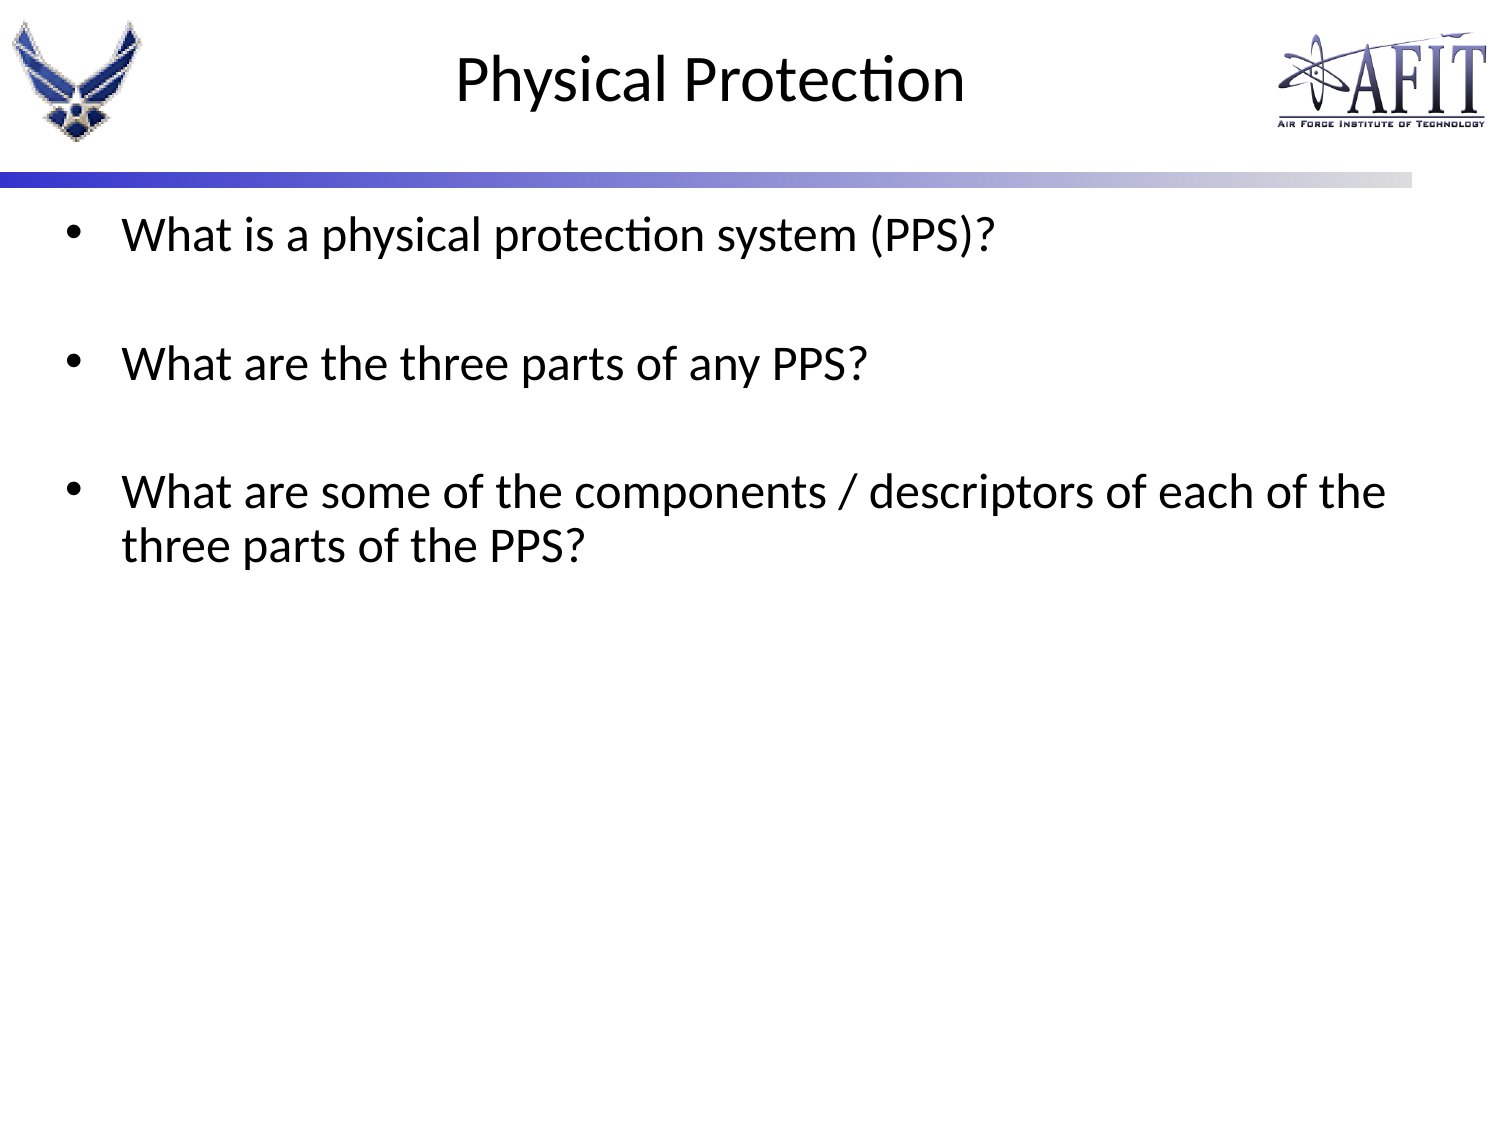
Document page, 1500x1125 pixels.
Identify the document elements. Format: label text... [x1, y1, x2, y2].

list What is a physical protection system (PPS)? What are the three parts of any PPS? What are some of the components / descriptors of each of the three parts of the PPS? [49, 199, 1463, 1051]
picture [0, 12, 163, 153]
title Physical Protection [166, 0, 1255, 151]
